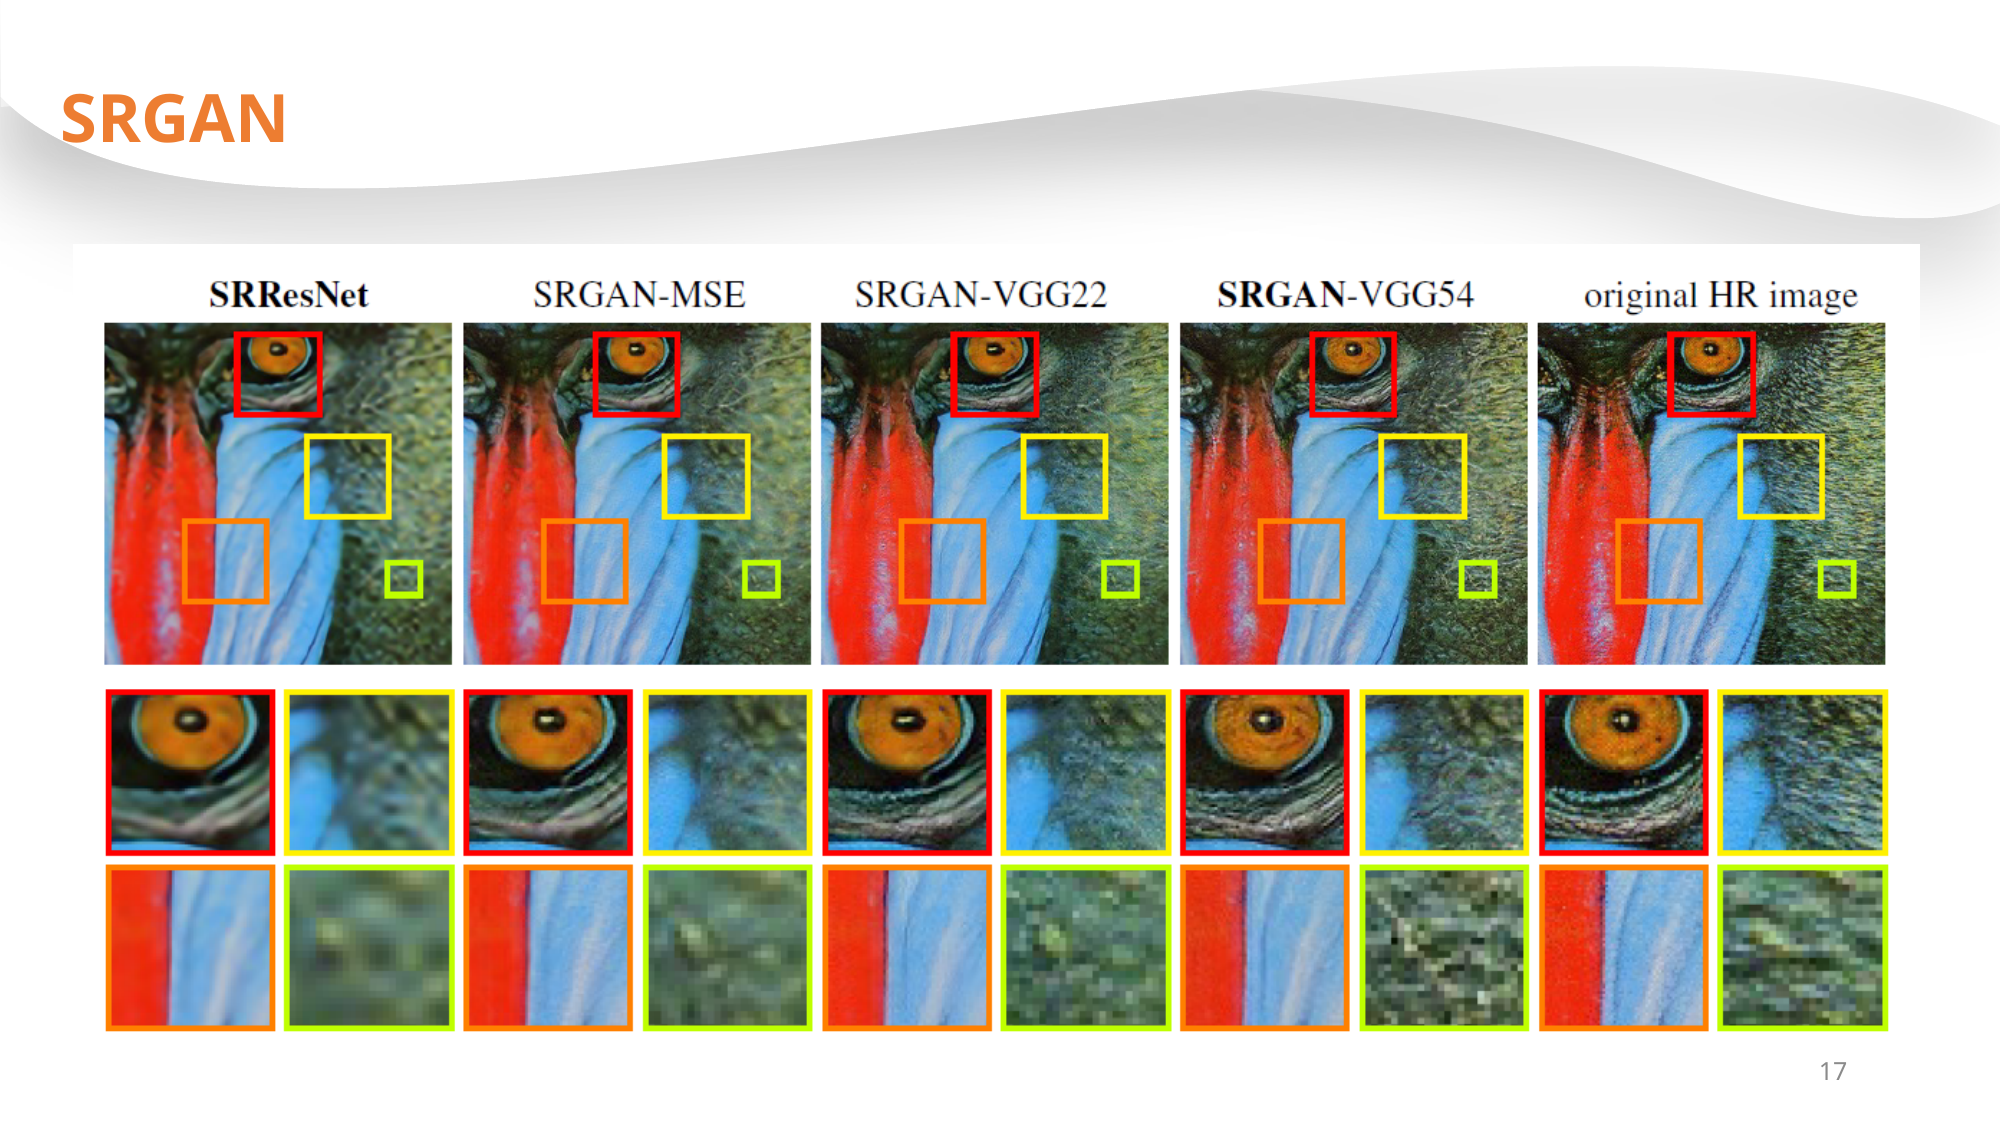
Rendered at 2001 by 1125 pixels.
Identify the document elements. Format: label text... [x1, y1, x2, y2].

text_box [0, 0, 2000, 219]
picture [72, 244, 1920, 1053]
slide_number 17 [1412, 1053, 1863, 1103]
